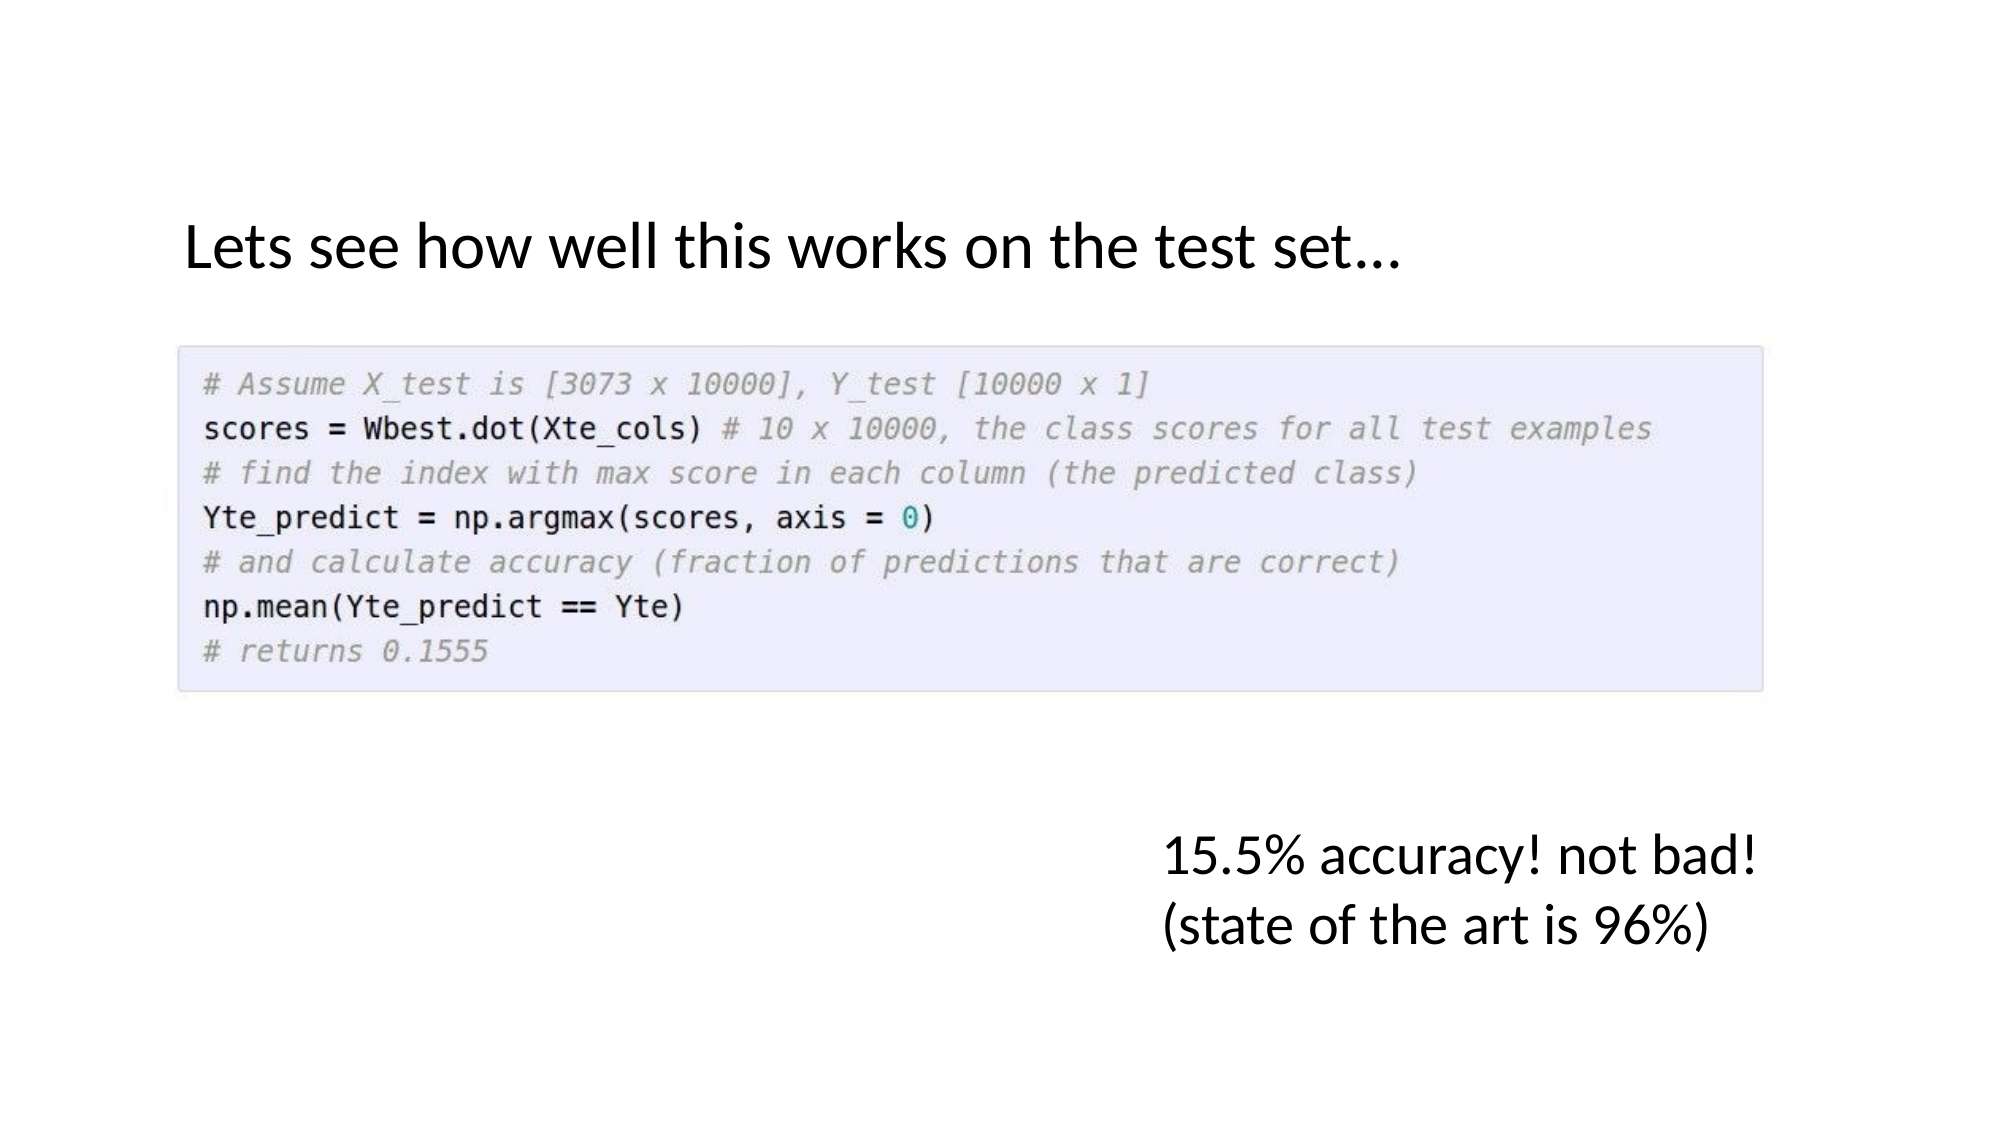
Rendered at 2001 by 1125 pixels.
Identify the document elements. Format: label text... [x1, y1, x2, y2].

text_box Lets see how well this works on the test set... [169, 194, 1419, 290]
picture [162, 333, 1783, 705]
